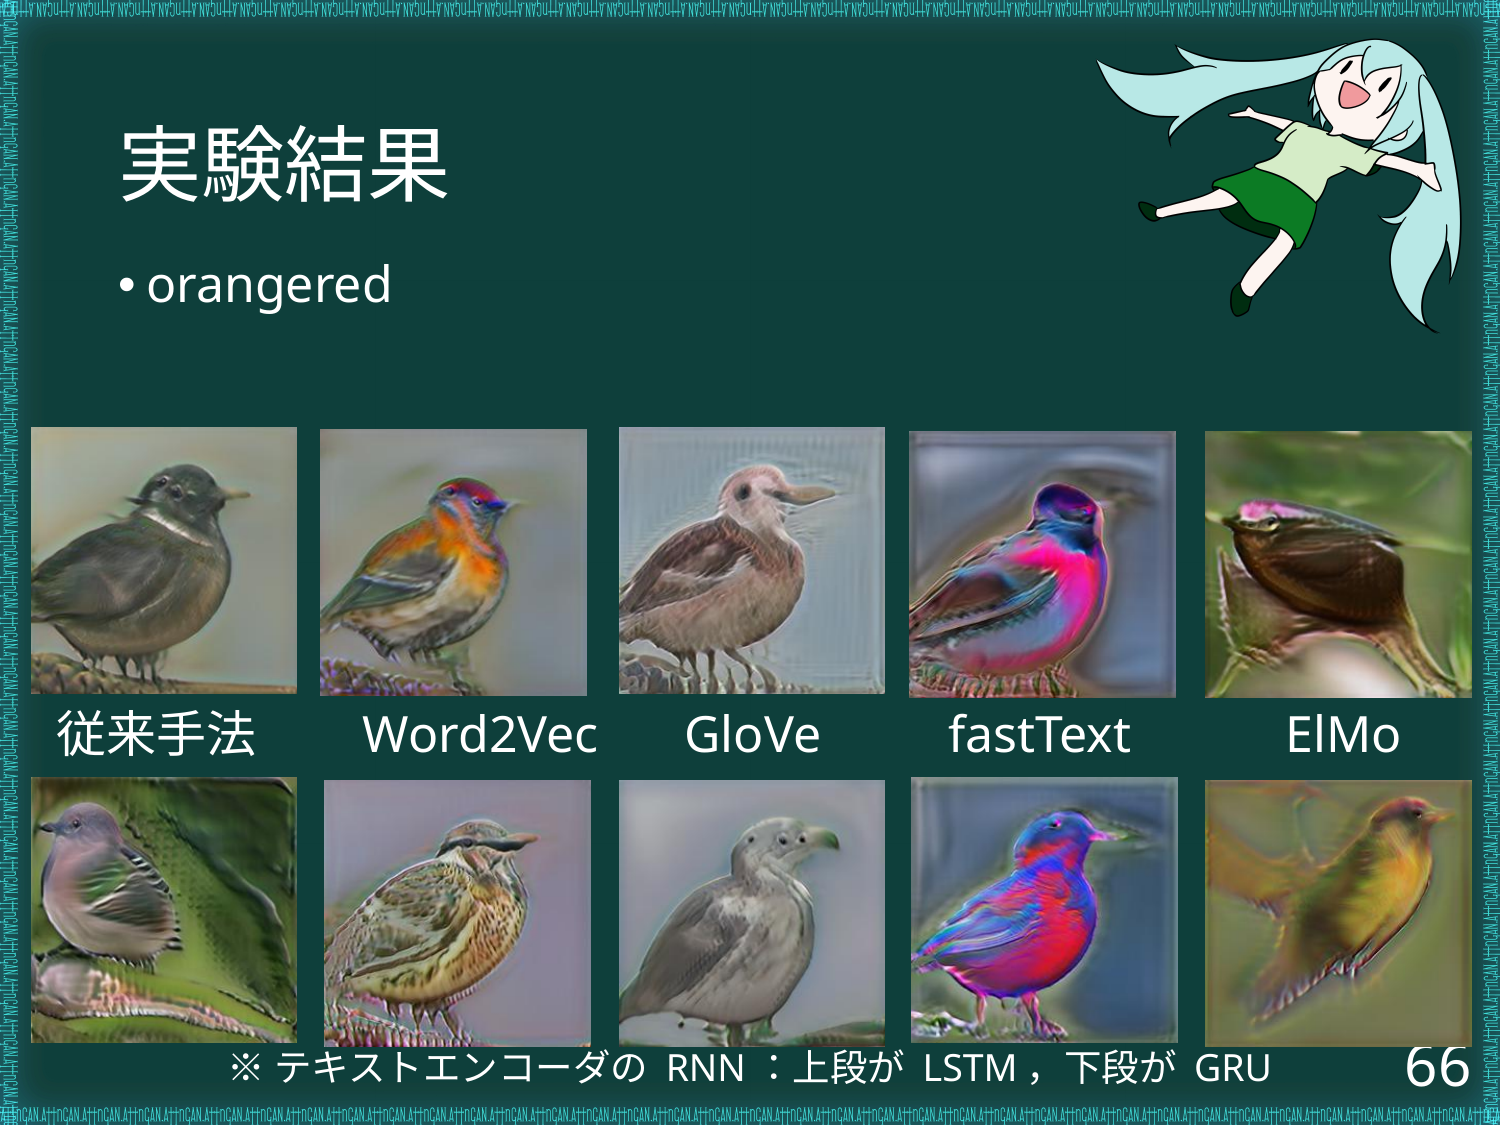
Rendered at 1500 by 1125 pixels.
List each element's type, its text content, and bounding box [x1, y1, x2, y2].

text_box ElMo [1270, 698, 1436, 771]
text_box Word2Vec [348, 695, 652, 771]
text_box 従来手法 [42, 695, 348, 771]
slide_number 66 [1136, 1036, 1487, 1101]
list orangered [103, 252, 1397, 967]
title 実験結果 [103, 59, 1086, 252]
picture [0, 0, 1500, 1125]
text_box GloVe [669, 695, 869, 771]
text_box ※テキストエンコーダの RNN：上段が LSTM，下段が GRU [213, 1036, 1287, 1097]
text_box fastText [933, 695, 1195, 771]
